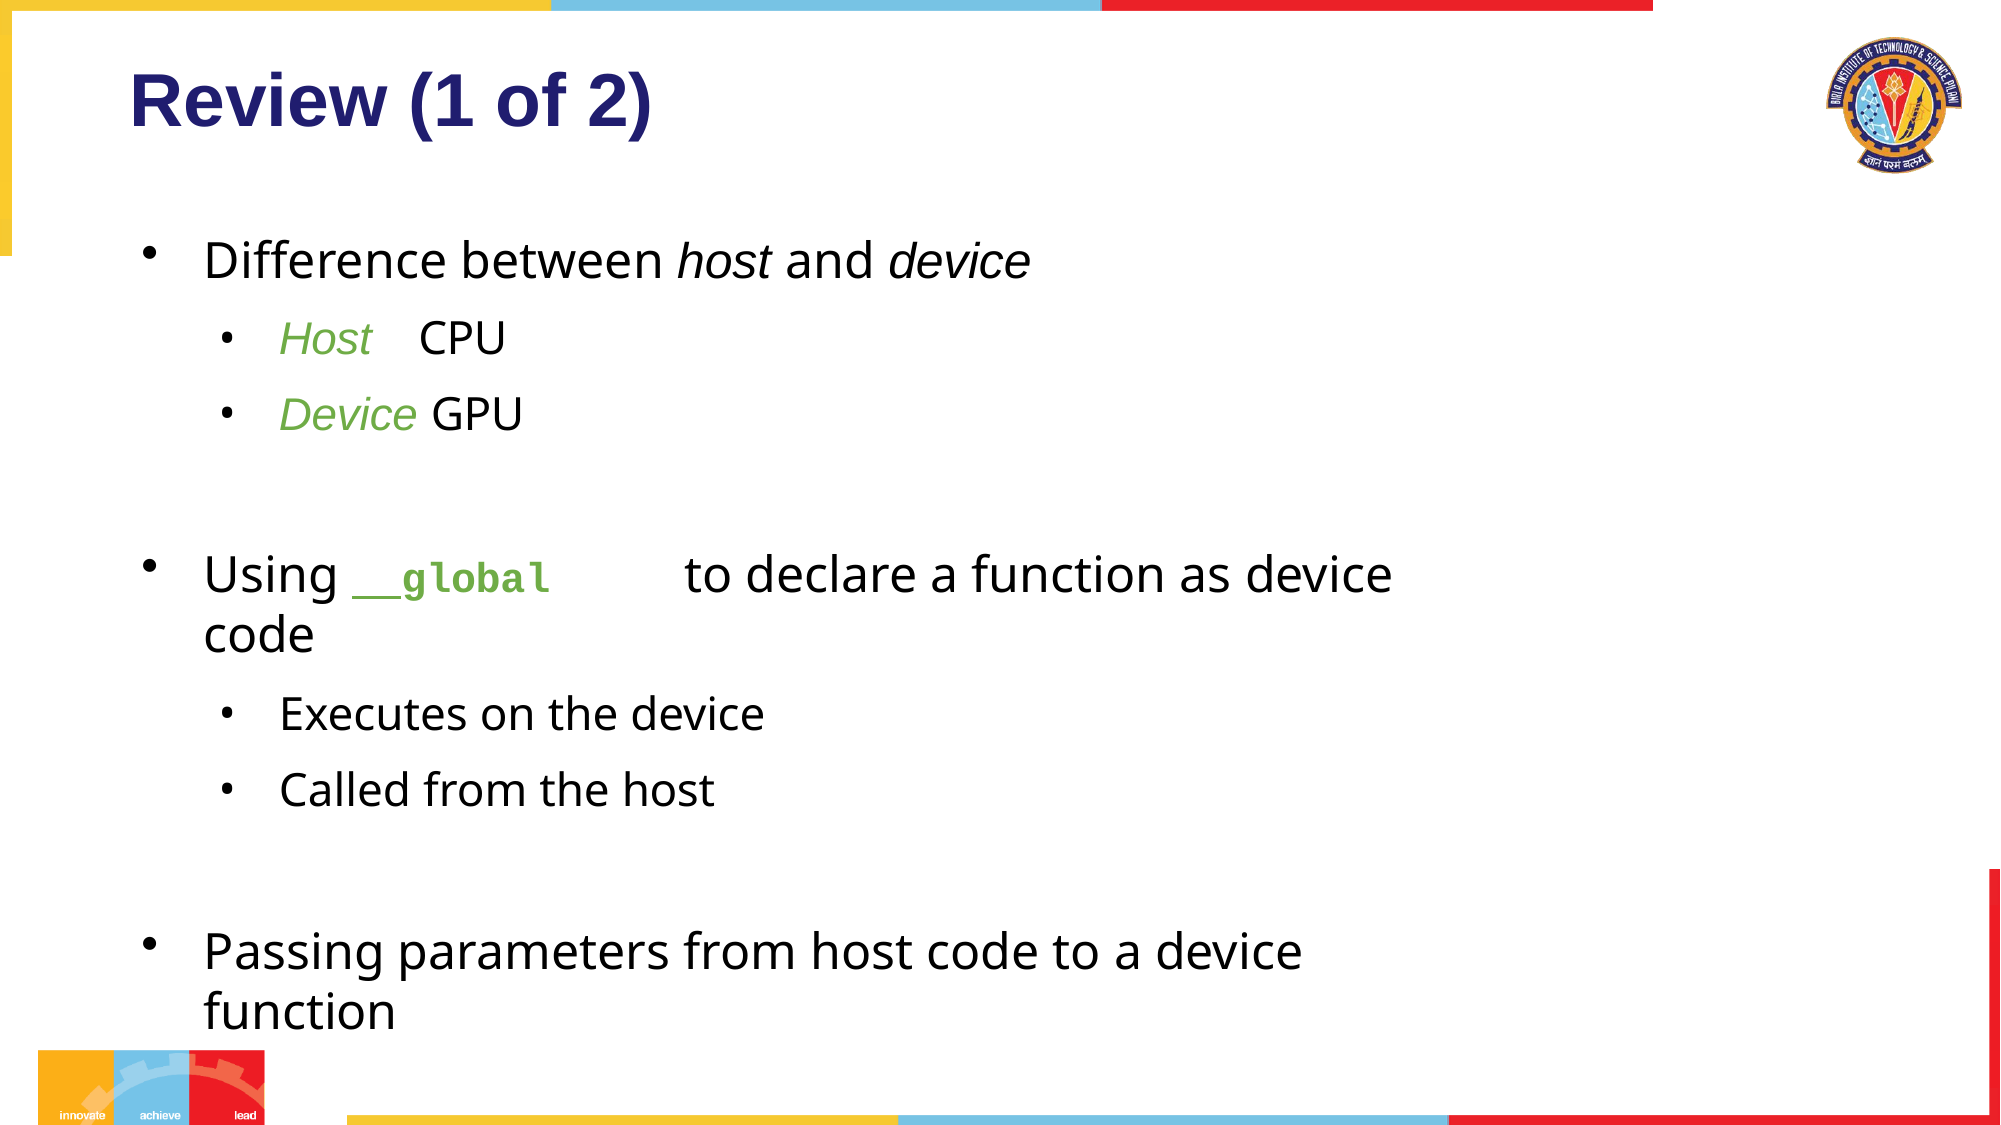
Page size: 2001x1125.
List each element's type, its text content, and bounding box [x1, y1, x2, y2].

title Review (1 of 2) [127, 49, 1602, 240]
text_box Difference between host and device Host CPU Device GPU Using global to declare a function as device code Executes on the device Called from the host Passing parameters from host code to a device function [139, 240, 1440, 1040]
picture [0, 0, 1653, 256]
picture [1826, 37, 1962, 174]
picture [347, 869, 2000, 1125]
picture [38, 1050, 265, 1125]
